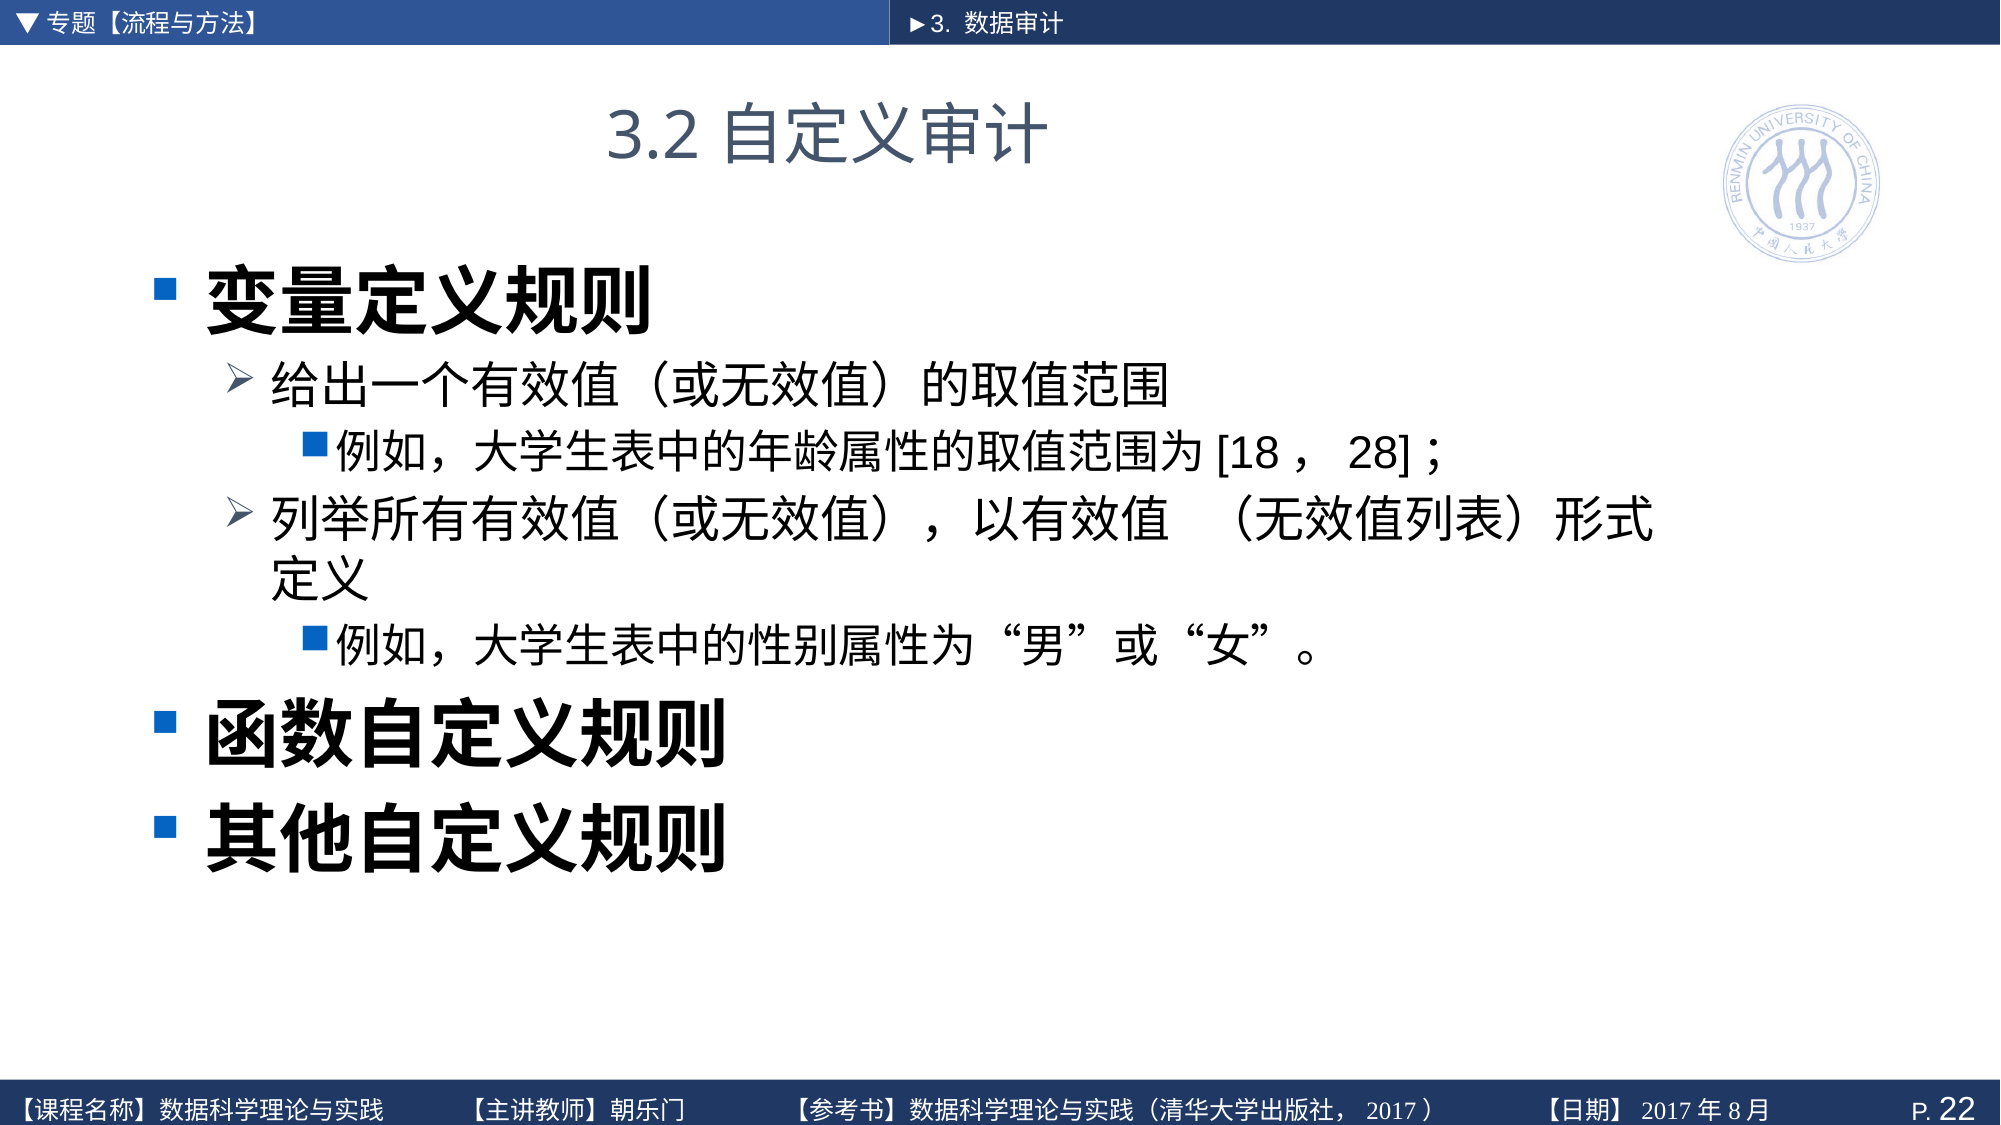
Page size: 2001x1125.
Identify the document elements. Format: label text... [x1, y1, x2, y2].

list ▼专题【流程与方法】 [0, 0, 725, 43]
list 变量定义规则 给出一个有效值（或无效值）的取值范围 例如，大学生表中的年龄属性的取值范围为[18，28]； 列举所有有效值（或无效值），以有效值 （无效值列表）形式定义 例如，大学生表中的性别属性为“男”或“女”。 函数自定义规则 其他自定义规则 [133, 245, 1709, 1028]
list ►3. 数据审计 [890, 0, 1249, 43]
title 3.2自定义审计 [409, 64, 1249, 200]
